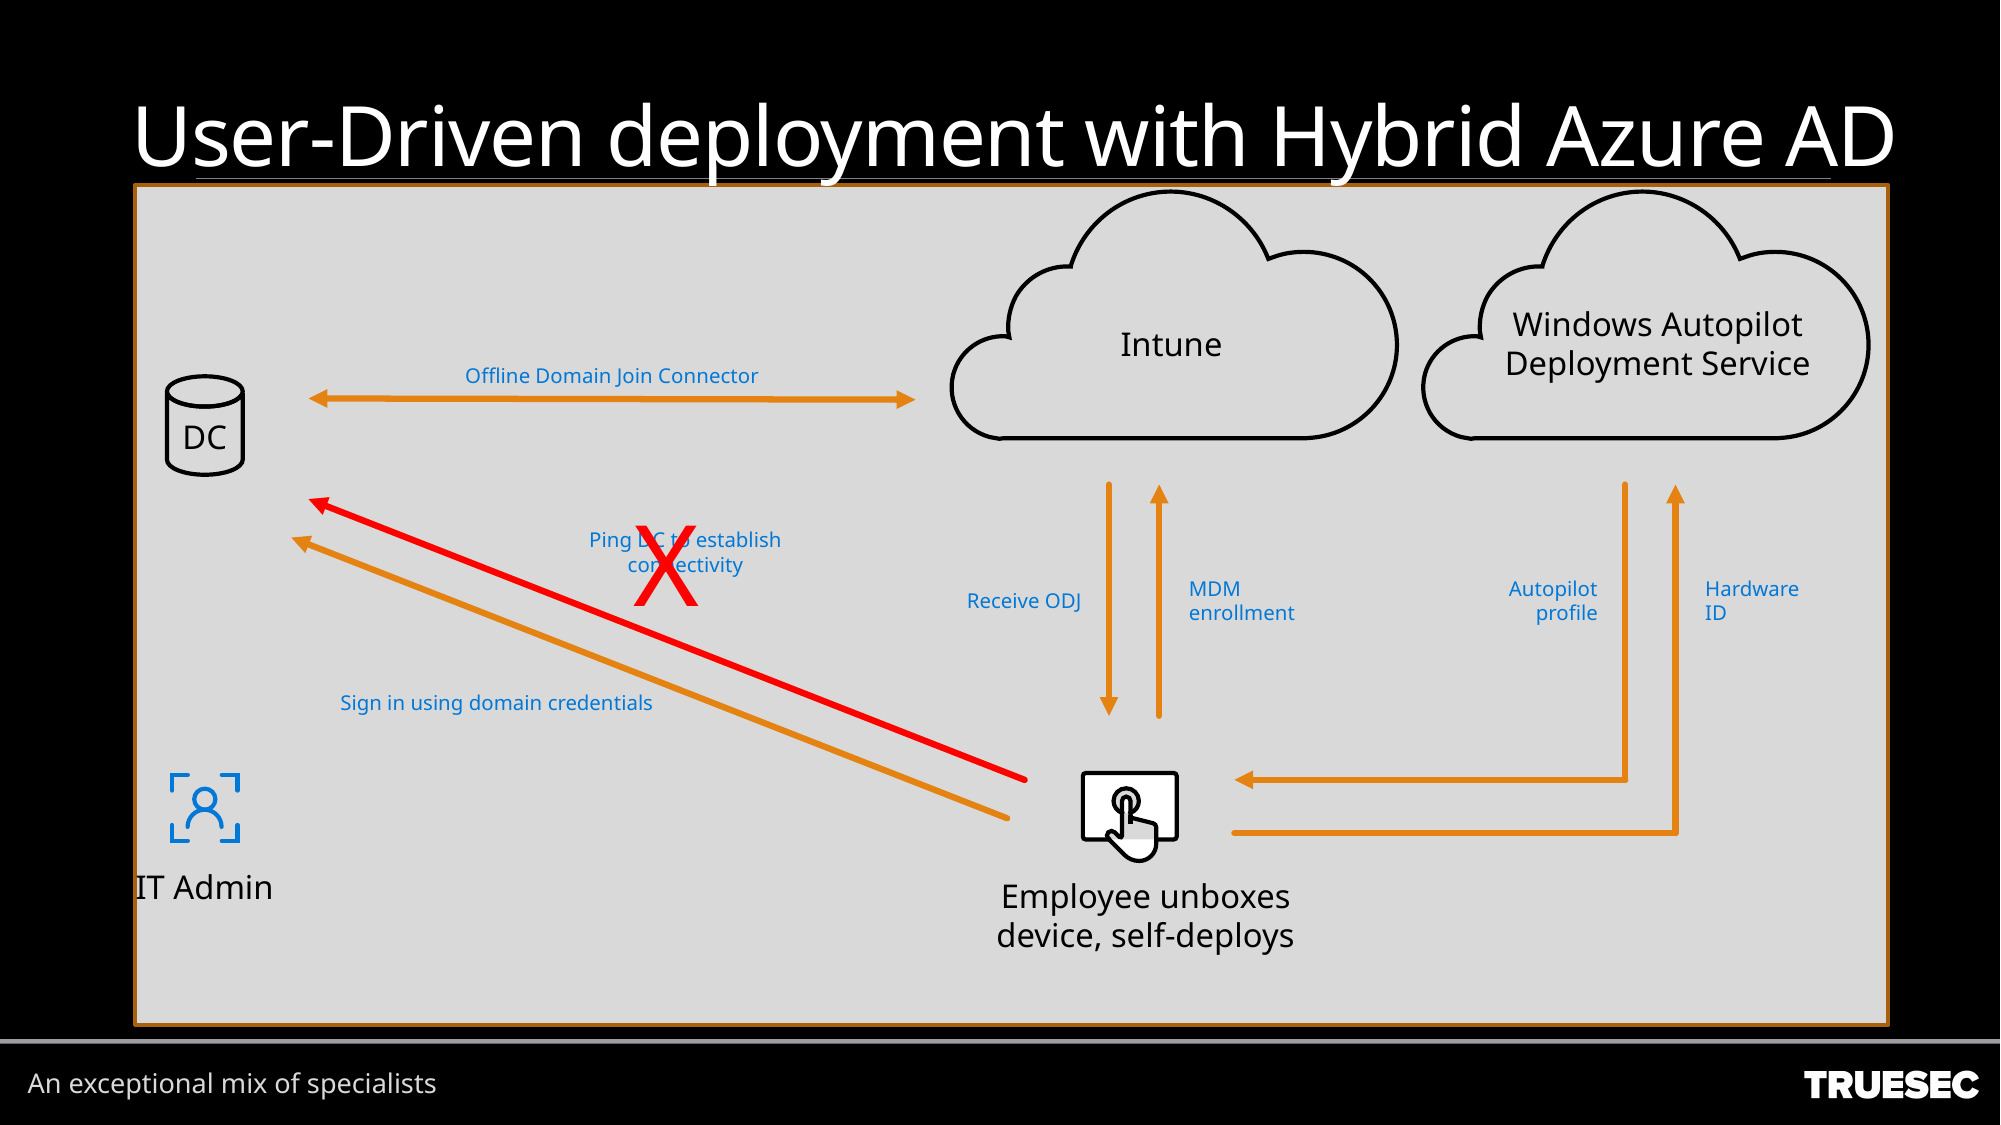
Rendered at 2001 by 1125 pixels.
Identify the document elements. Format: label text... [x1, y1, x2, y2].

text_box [131, 191, 1869, 956]
text_box [133, 194, 1890, 1027]
title User-Driven deployment with Hybrid Azure AD [131, 71, 1930, 194]
picture [1804, 1067, 1979, 1101]
